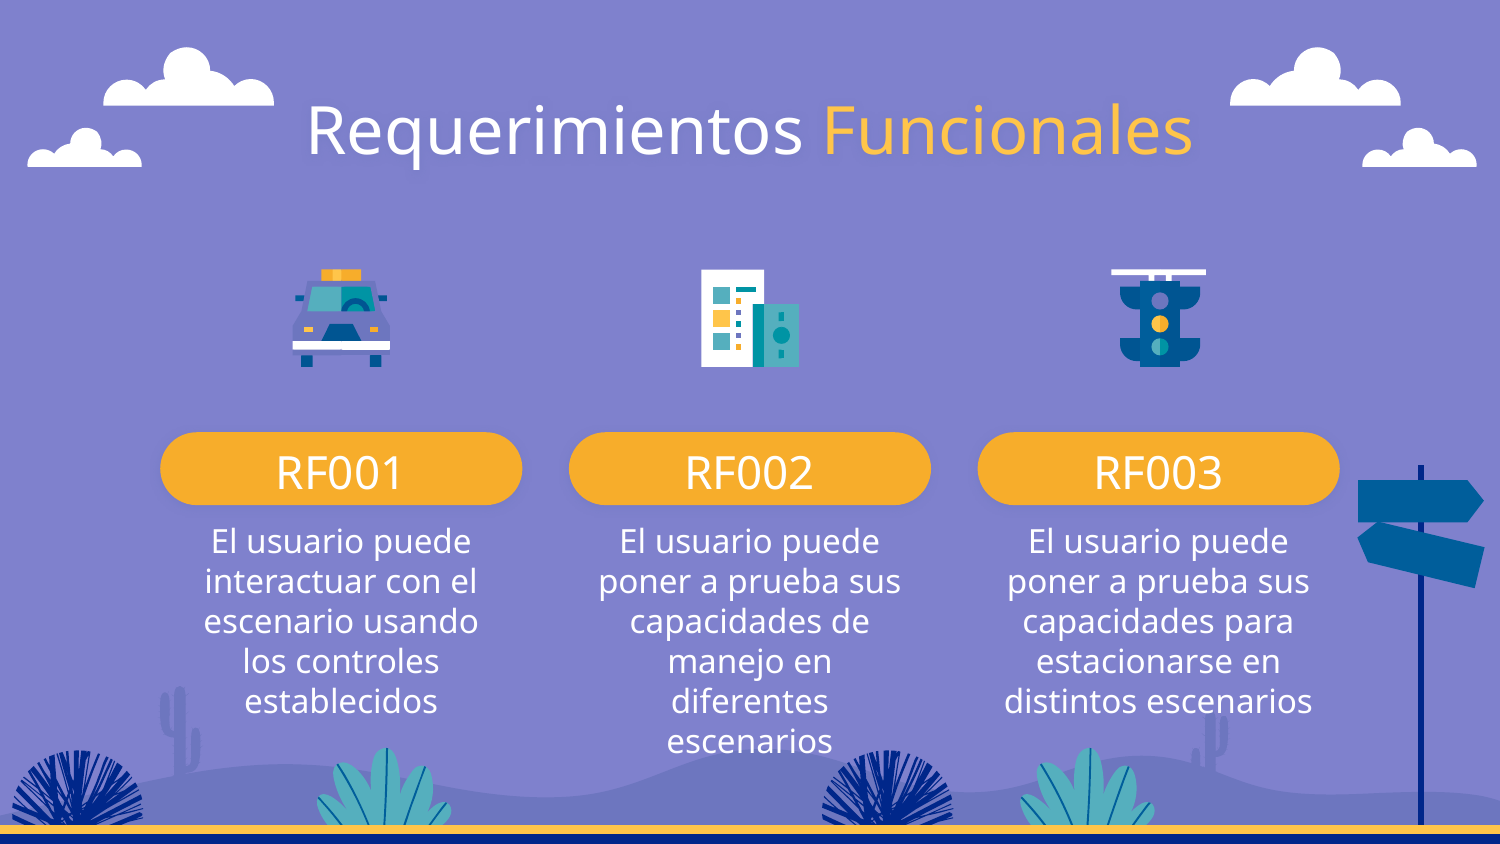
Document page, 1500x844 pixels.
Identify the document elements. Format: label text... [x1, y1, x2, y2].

text_box [568, 432, 608, 505]
title Requerimientos Funcionales [118, 72, 1382, 167]
subtitle RF003 [1017, 428, 1301, 505]
text_box [892, 432, 932, 505]
subtitle El usuario puede poner a prueba sus capacidades para estacionarse en distintos escenarios [987, 505, 1330, 662]
text_box [1301, 432, 1340, 505]
subtitle RF002 [608, 428, 892, 505]
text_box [1111, 269, 1207, 368]
subtitle RF001 [199, 428, 483, 505]
subtitle El usuario puede poner a prueba sus capacidades de manejo en diferentes escenarios [579, 505, 921, 662]
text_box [292, 269, 391, 368]
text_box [701, 269, 799, 368]
text_box [160, 432, 199, 505]
subtitle El usuario puede interactuar con el escenario usando los controles establecidos [170, 505, 513, 662]
text_box [483, 432, 523, 505]
text_box [977, 432, 1017, 505]
